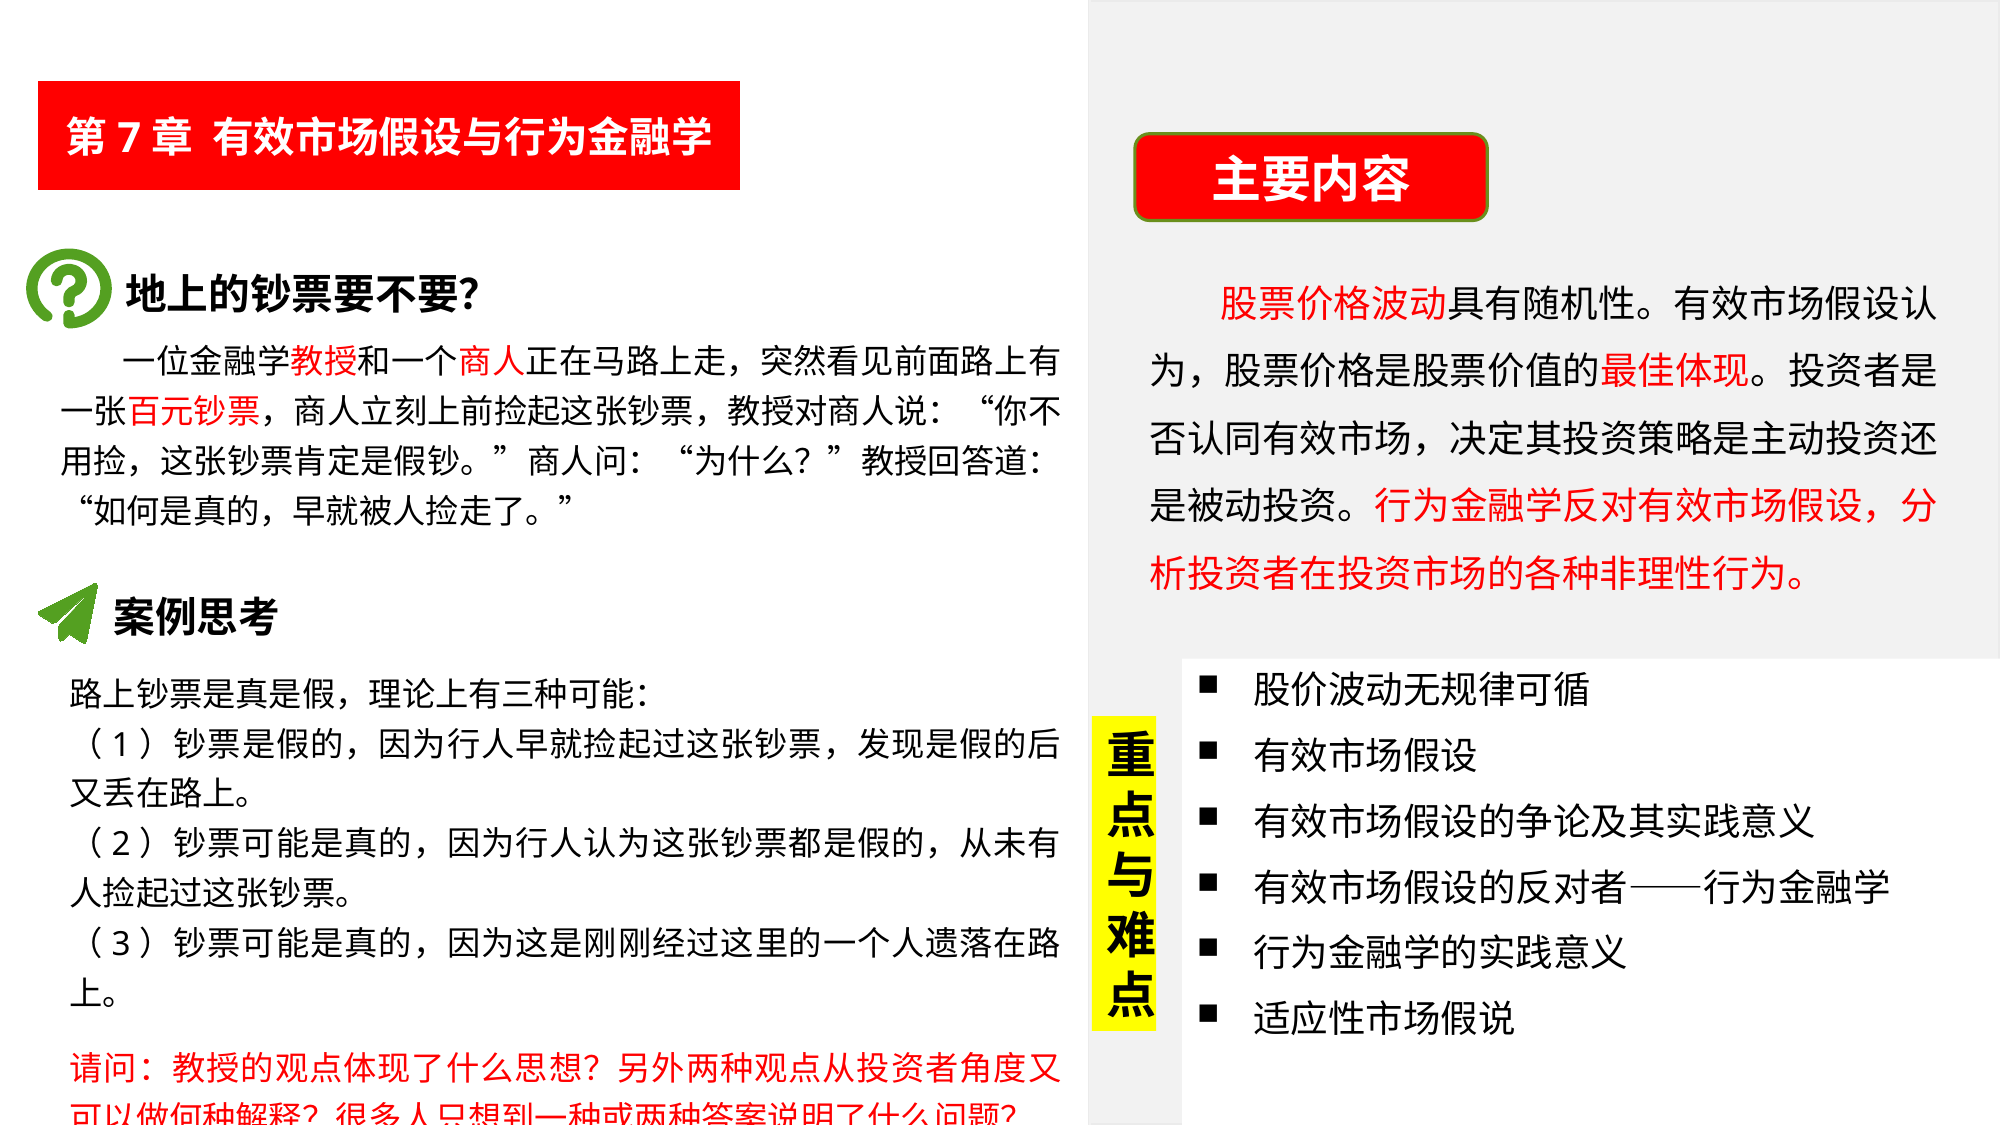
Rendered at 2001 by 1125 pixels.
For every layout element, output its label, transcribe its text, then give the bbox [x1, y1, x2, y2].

list 股价波动无规律可循 有效市场假设 有效市场假设的争论及其实践意义 有效市场假设的反对者——行为金融学 行为金融学的实践意义 适应性市场假说 [1182, 658, 2000, 1125]
text_box 案例思考 [98, 583, 565, 649]
text_box [1091, 0, 2000, 1125]
text_box 主要内容 [1133, 132, 1489, 223]
text_box 地上的钞票要不要？ [110, 260, 576, 323]
title 第7章 有效市场假设与行为金融学 [38, 81, 740, 190]
text_box [38, 583, 98, 644]
text_box 重点与难点 [1096, 716, 1157, 1031]
text_box [26, 248, 110, 323]
text_box 股票价格波动具有随机性。有效市场假设认为，股票价格是股票价值的最佳体现。投资者是否认同有效市场，决定其投资策略是主动投资还是被动投资。行为金融学反对有效市场假设，分析投资者在投资市场的各种非理性行为。 [1134, 250, 1953, 603]
text_box 路上钞票是真是假，理论上有三种可能： （1）钞票是假的，因为行人早就捡起过这张钞票，发现是假的后又丢在路上。 （2）钞票可能是真的，因为行人认为这张钞票都是假的，从未有人捡起过这张钞票。 （3）钞票可能是真的，因为这是刚刚经过这里的一个人遗落在路上。 请问：教授的观点体现了什么思想？另外两种观点从投资者角度又可以做何种解释？很多人只想到一种或两种答案说明了什么问题？ [54, 655, 1076, 1125]
text_box 一位金融学教授和一个商人正在马路上走，突然看见前面路上有一张百元钞票，商人立刻上前捡起这张钞票，教授对商人说：“你不用捡，这张钞票肯定是假钞。”商人问：“为什么？”教授回答道：“如何是真的，早就被人捡走了。” [45, 323, 1076, 538]
